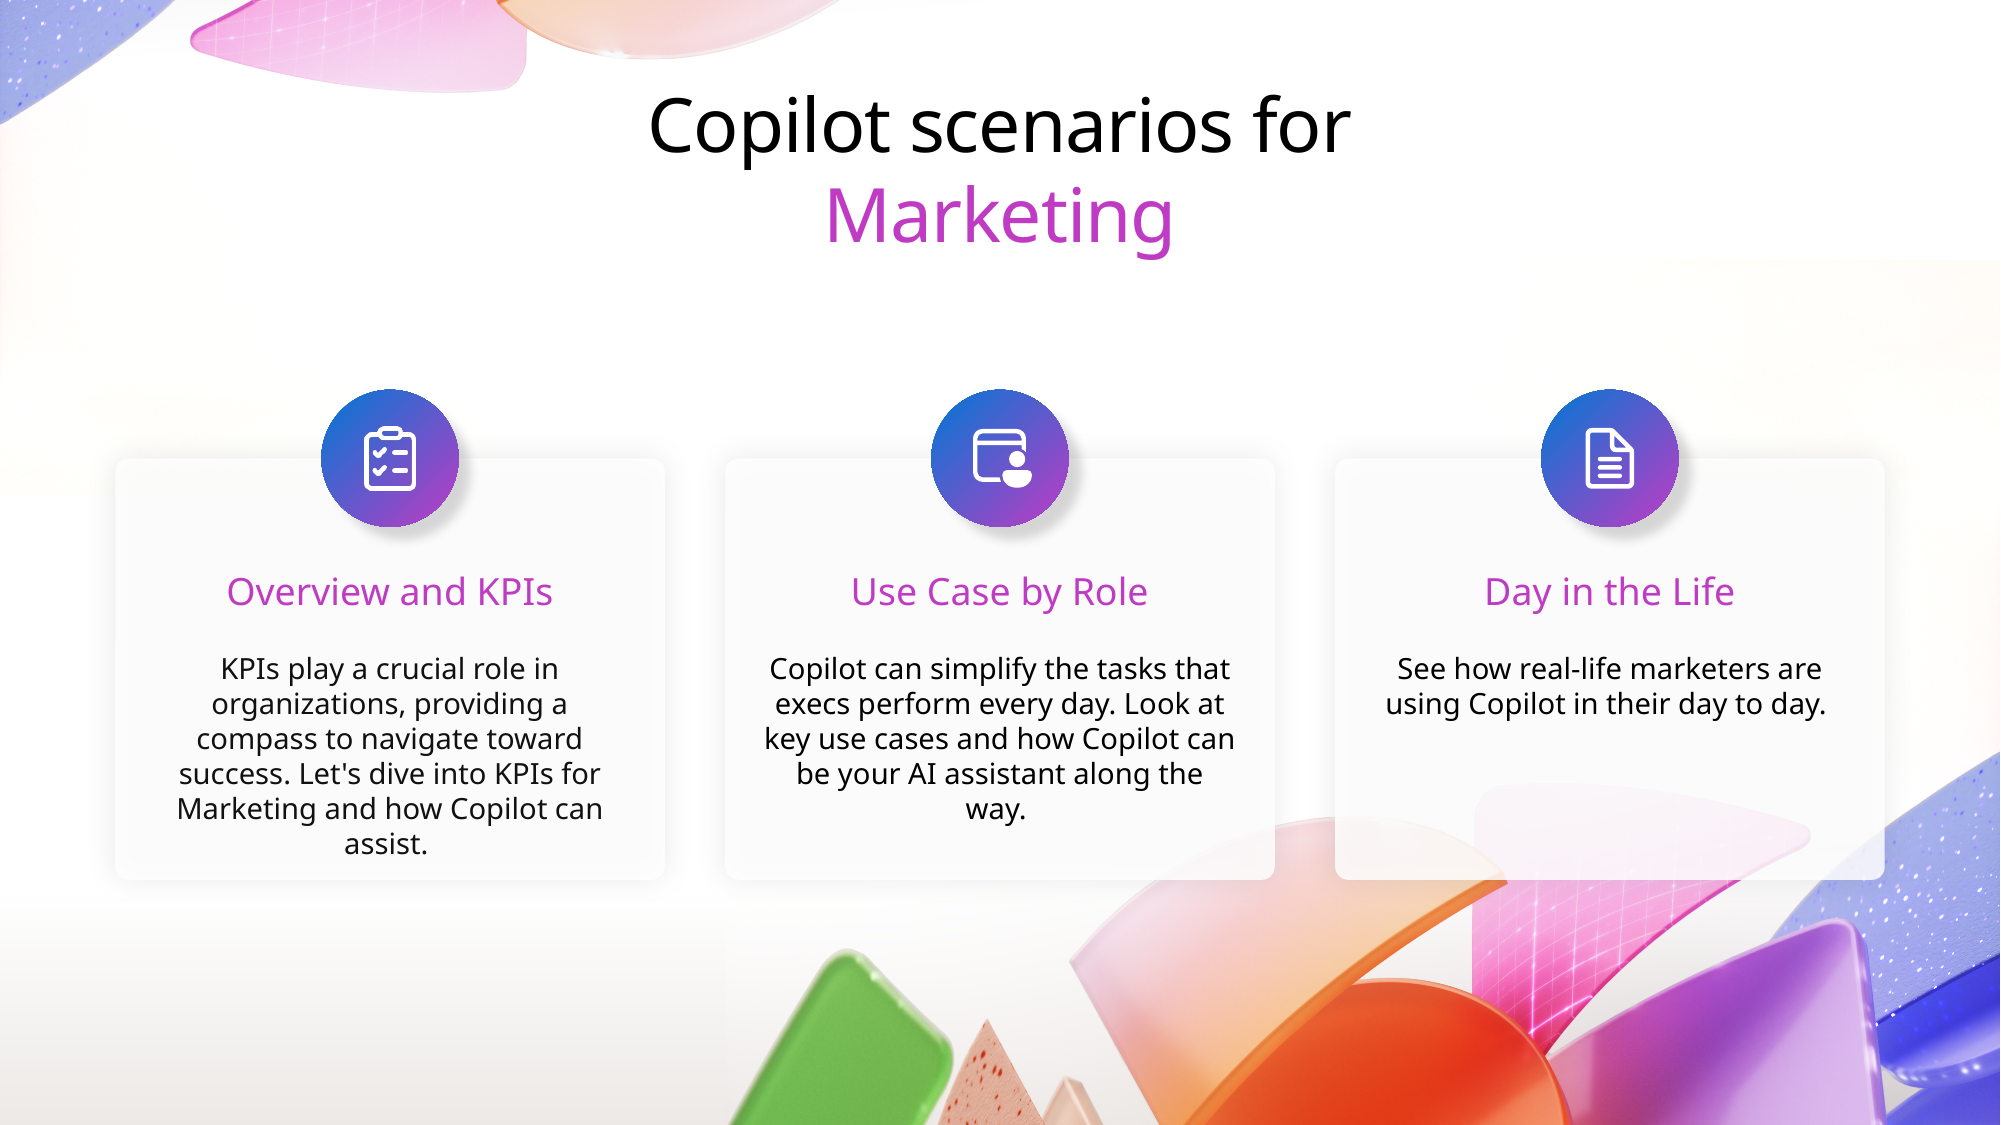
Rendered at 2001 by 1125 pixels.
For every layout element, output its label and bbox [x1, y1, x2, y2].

text_box [114, 389, 1885, 881]
text_box [0, 0, 2000, 1125]
